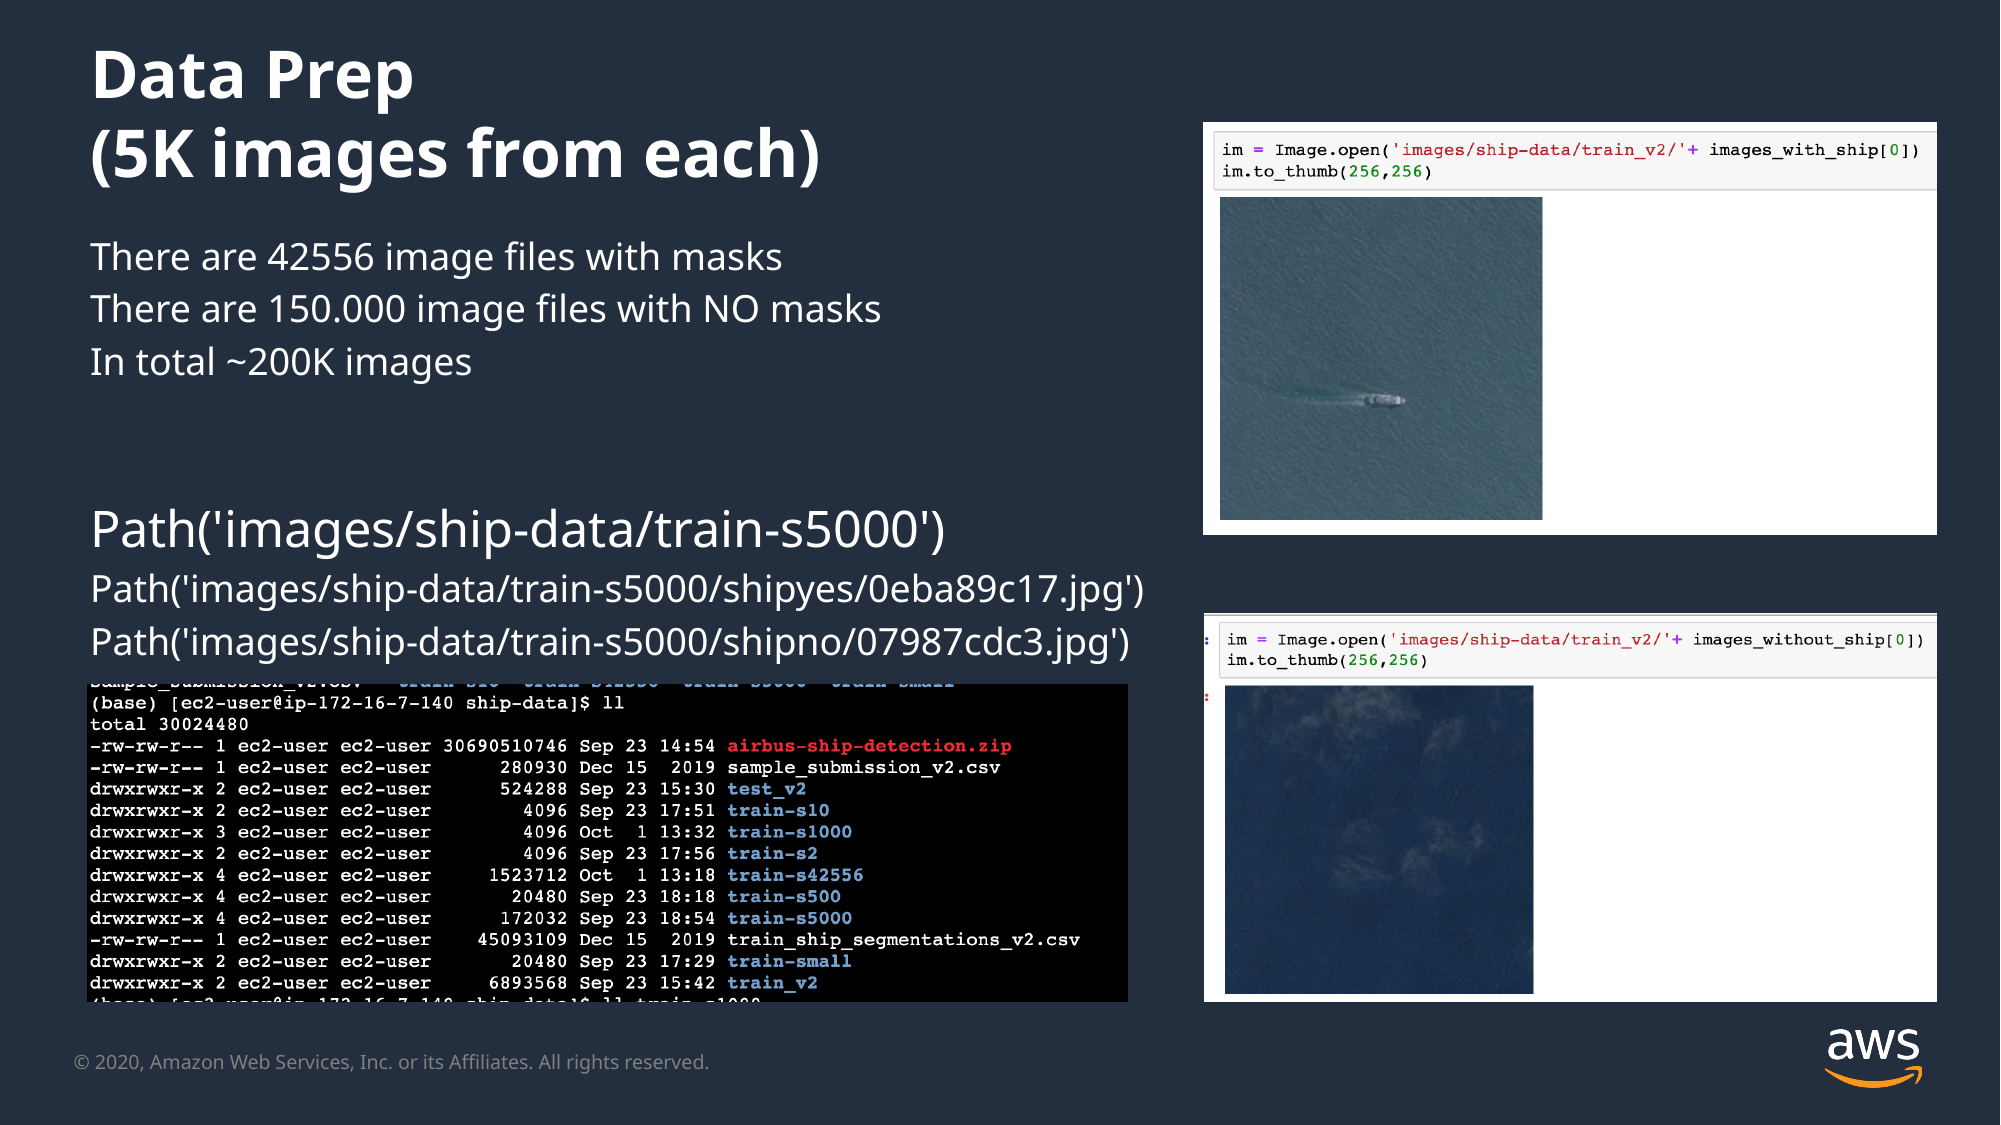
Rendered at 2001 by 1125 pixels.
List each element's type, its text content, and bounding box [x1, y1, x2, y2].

picture [1204, 612, 1937, 1003]
picture [1203, 122, 1938, 536]
list There are 42556 image files with masks There are 150.000 image files with NO masks In total ~200K images Path('images/ship-data/train-s5000') Path('images/ship-data/train-s5000/shipyes/0eba89c17.jpg') Path('images/ship-data/train-s5000/shipno/07987cdc3.jpg') [75, 224, 1266, 866]
title Data Prep (5K images from each) [75, 25, 1922, 161]
picture [87, 684, 1128, 1003]
